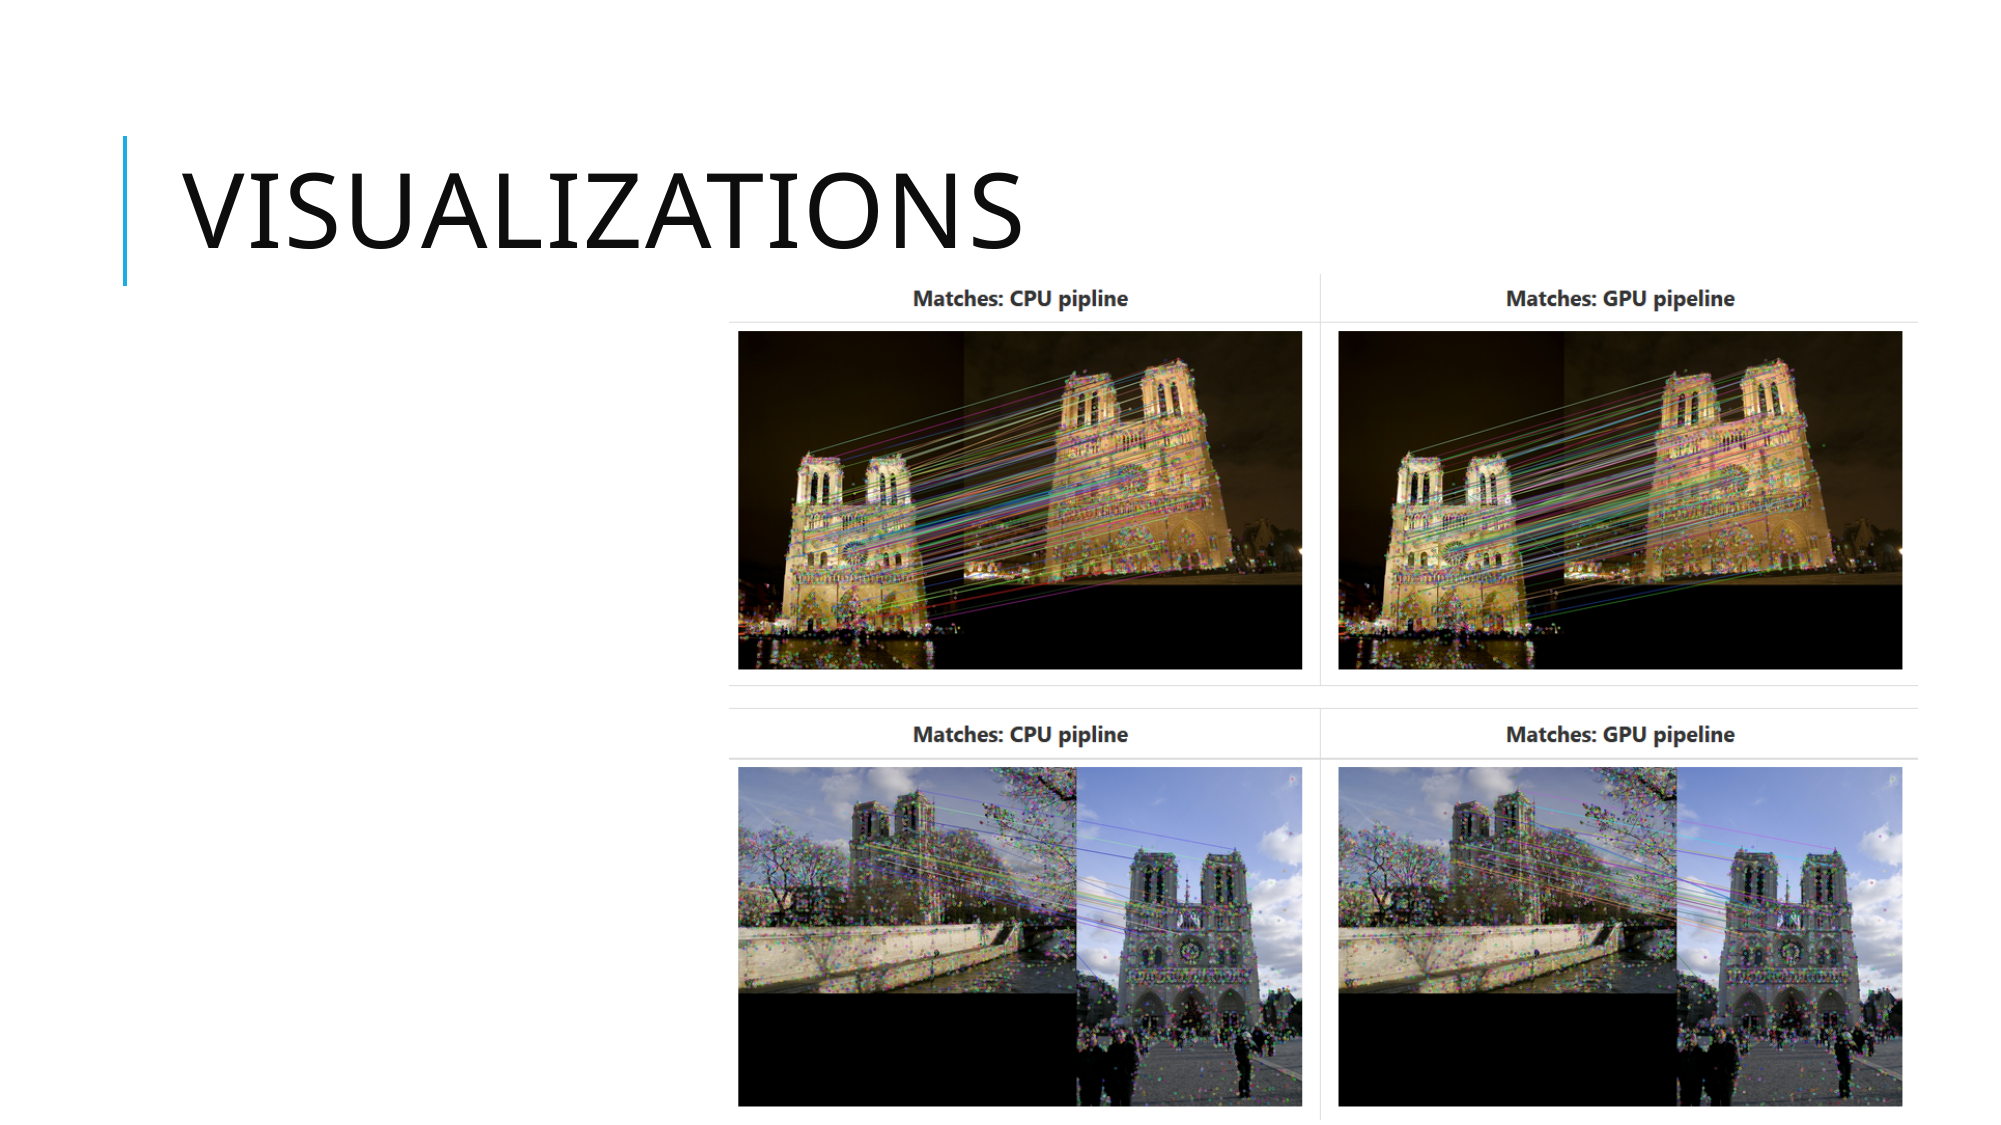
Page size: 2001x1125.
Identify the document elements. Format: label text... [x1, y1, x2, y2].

title Visualizations [168, 96, 1763, 342]
picture [729, 274, 1918, 1120]
